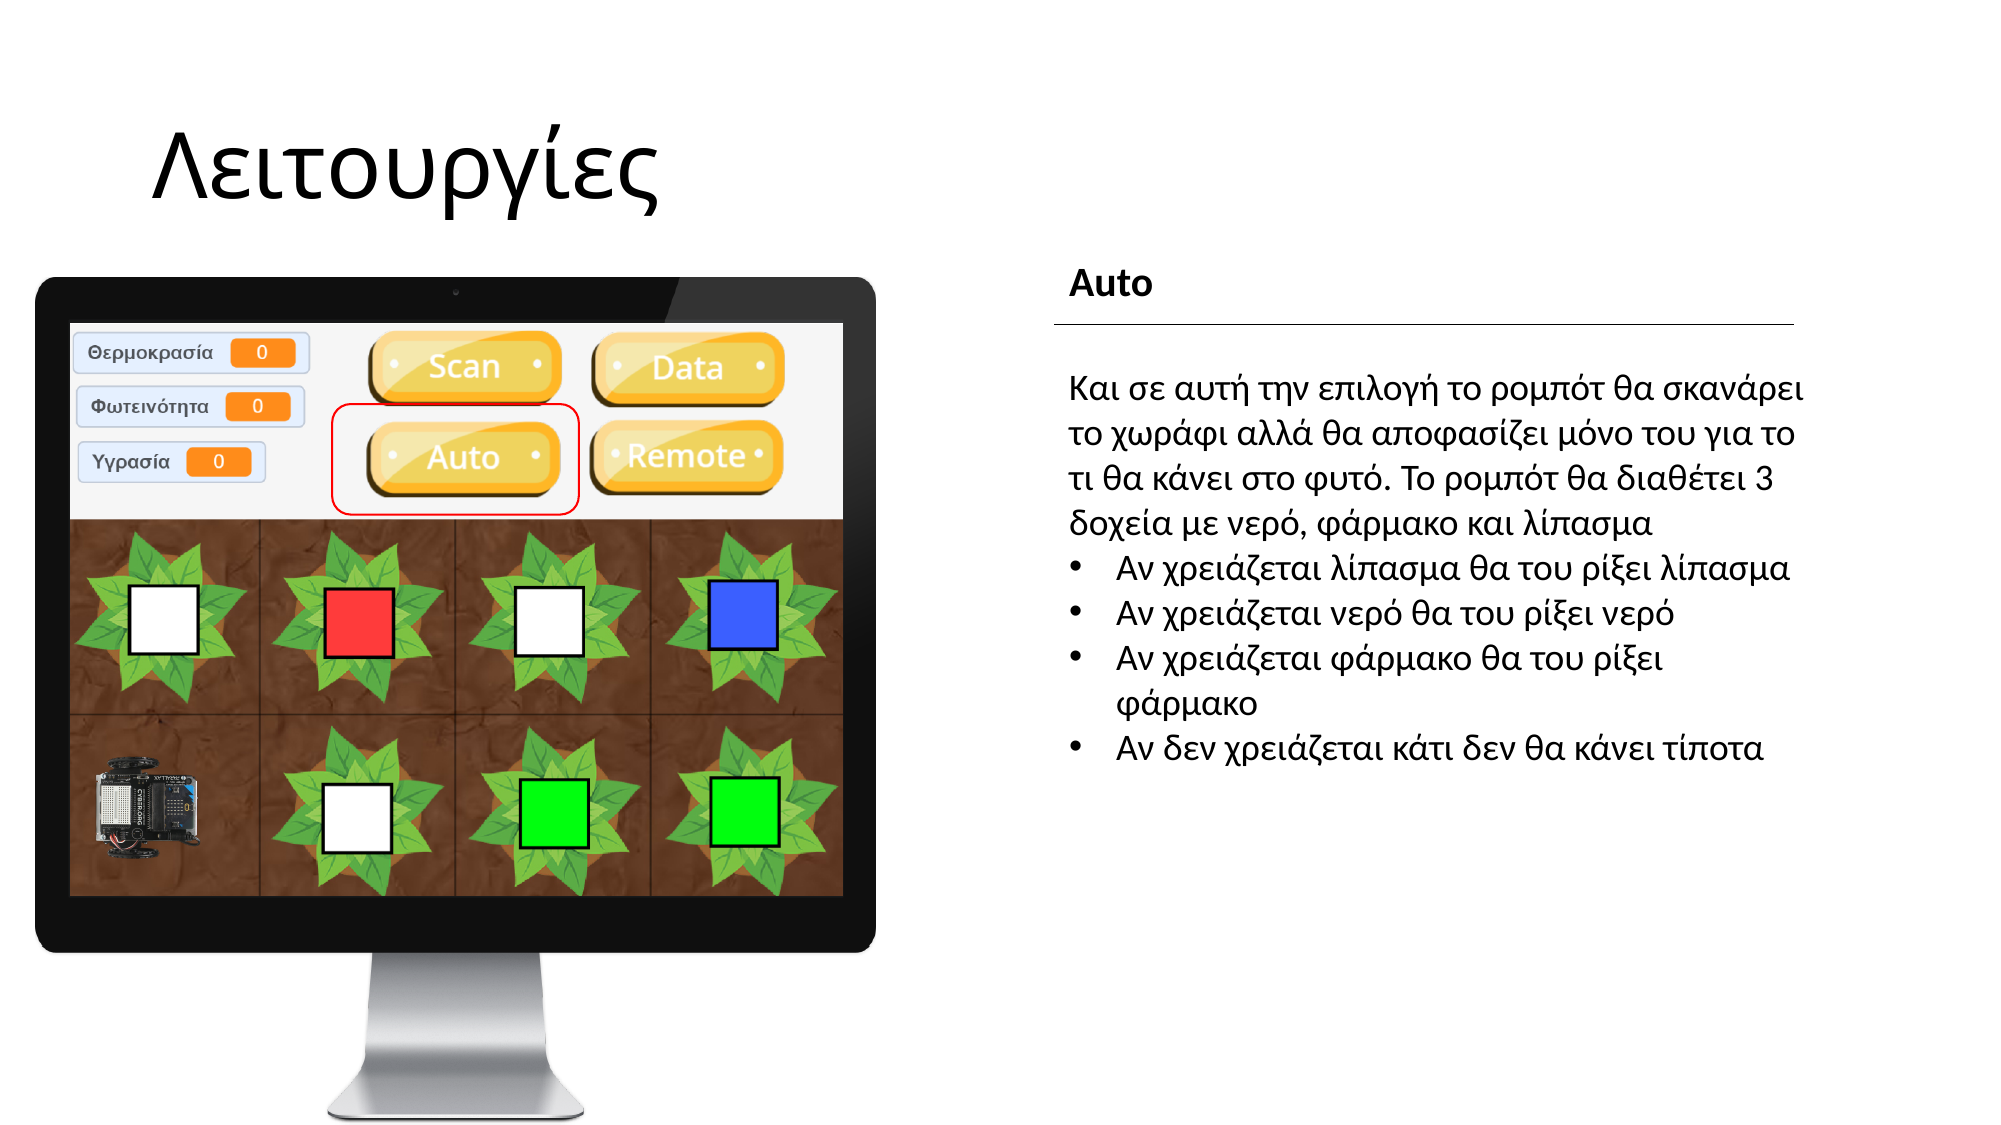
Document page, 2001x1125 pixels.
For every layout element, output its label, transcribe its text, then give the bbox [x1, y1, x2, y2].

title Λειτουργίες [137, 59, 1863, 278]
text_box Auto [1054, 247, 1826, 312]
text_box Και σε αυτή την επιλογή το ρομπότ θα σκανάρει το χωράφι αλλά θα αποφασίζει μόνο του για το τι θα κάνει στο φυτό. Το ρομπότ θα διαθέτει 3 δοχεία με νερό, φάρμακο και λίπασμα Αν χρειάζεται λίπασμα θα του ρίξει λίπασμα Αν χρειάζεται νερό θα του ρίξει νερό Αν χρειάζεται φάρμακο θα του ρίξει φάρμακο Αν δεν χρειάζεται κάτι δεν θα κάνει τίποτα [1054, 355, 1826, 775]
picture [35, 277, 876, 1125]
